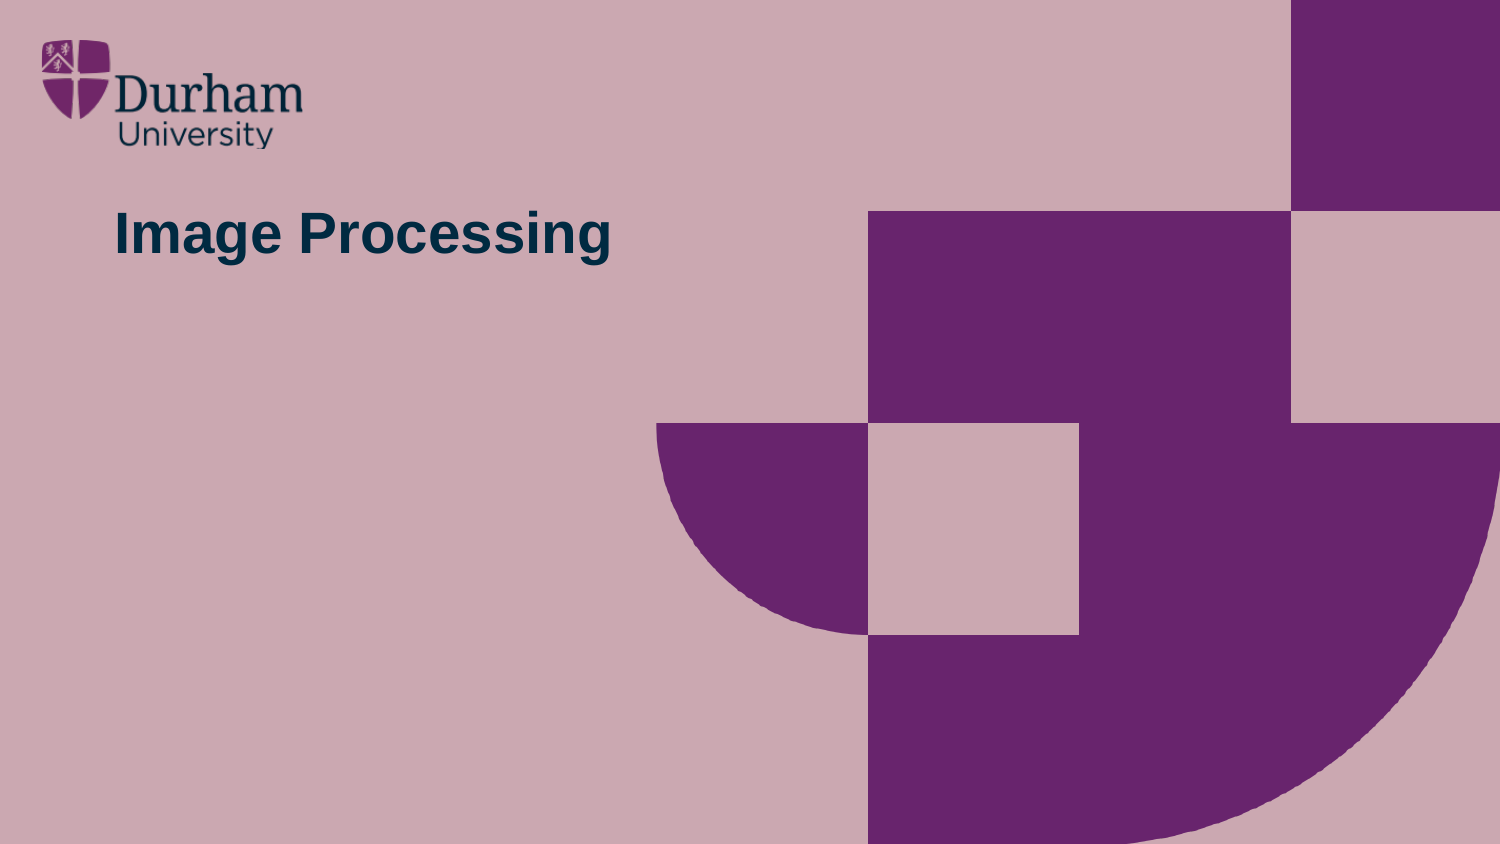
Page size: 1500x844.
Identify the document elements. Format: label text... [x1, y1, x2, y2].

title Image Processing [114, 205, 660, 387]
